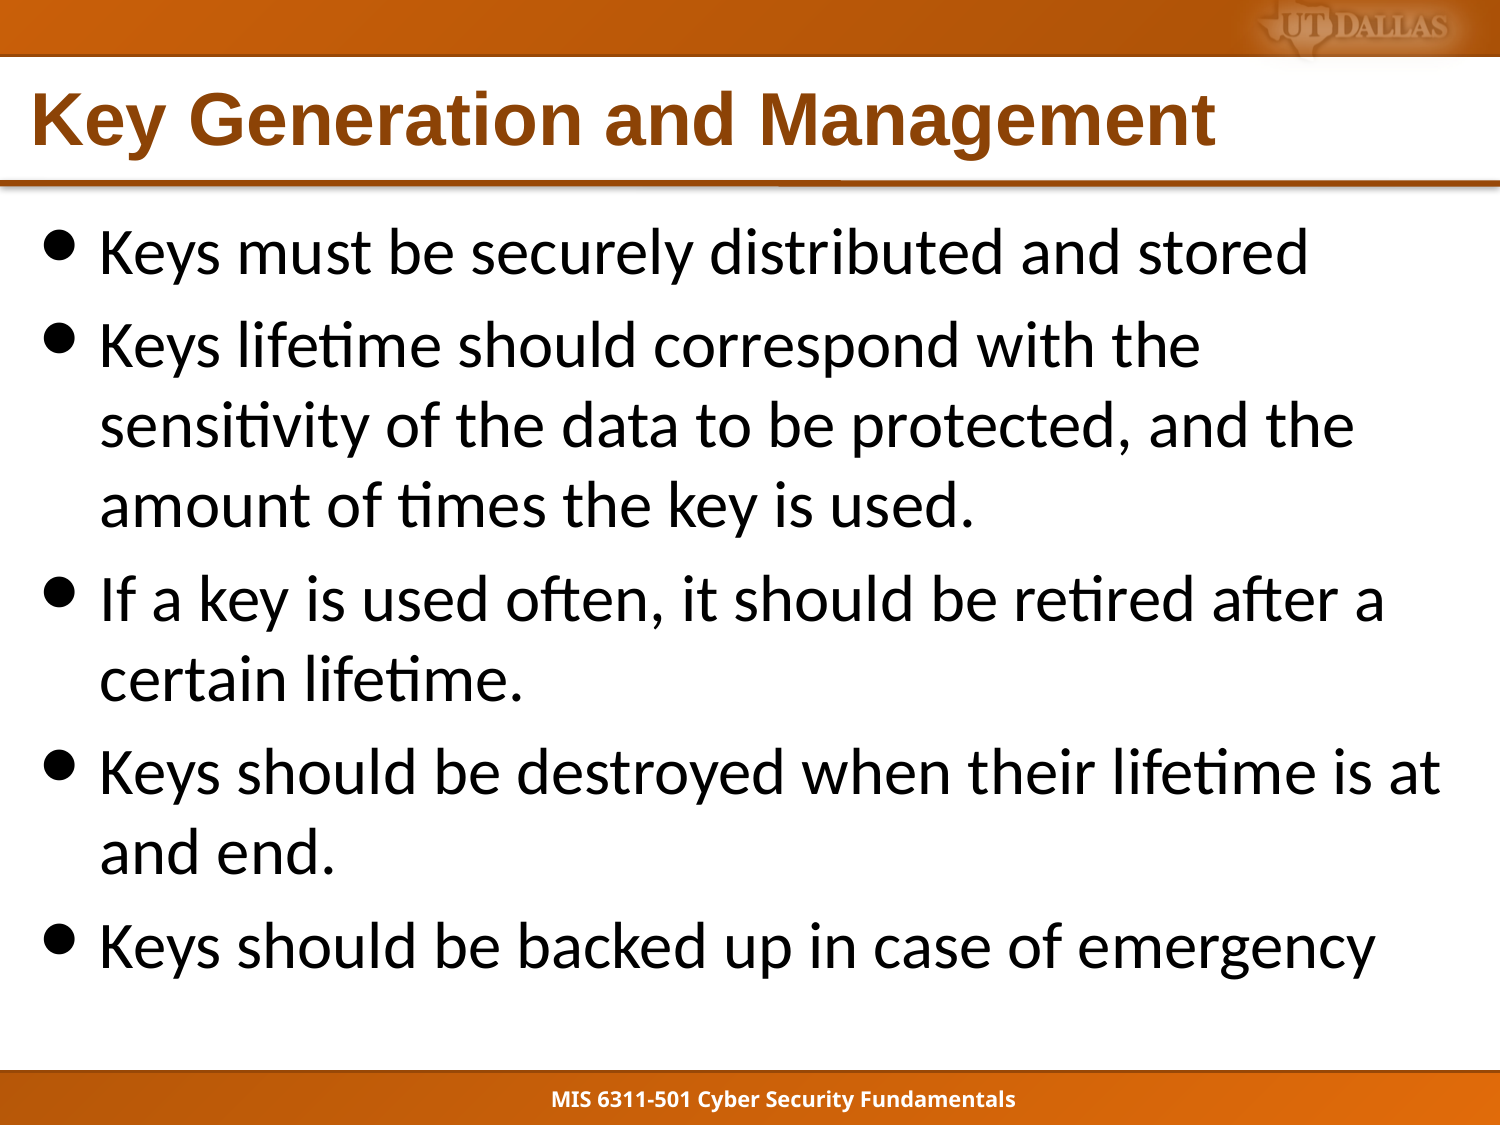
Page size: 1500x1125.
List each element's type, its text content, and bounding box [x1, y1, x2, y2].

list Keys must be securely distributed and stored Keys lifetime should correspond with the sensitivity of the data to be protected, and the amount of times the key is used. If a key is used often, it should be retired after a certain lifetime. Keys should be destroyed when their lifetime is at and end. Keys should be backed up in case of emergency [24, 199, 1500, 1077]
picture [1218, 0, 1500, 64]
title Key Generation and Management [0, 64, 1500, 178]
